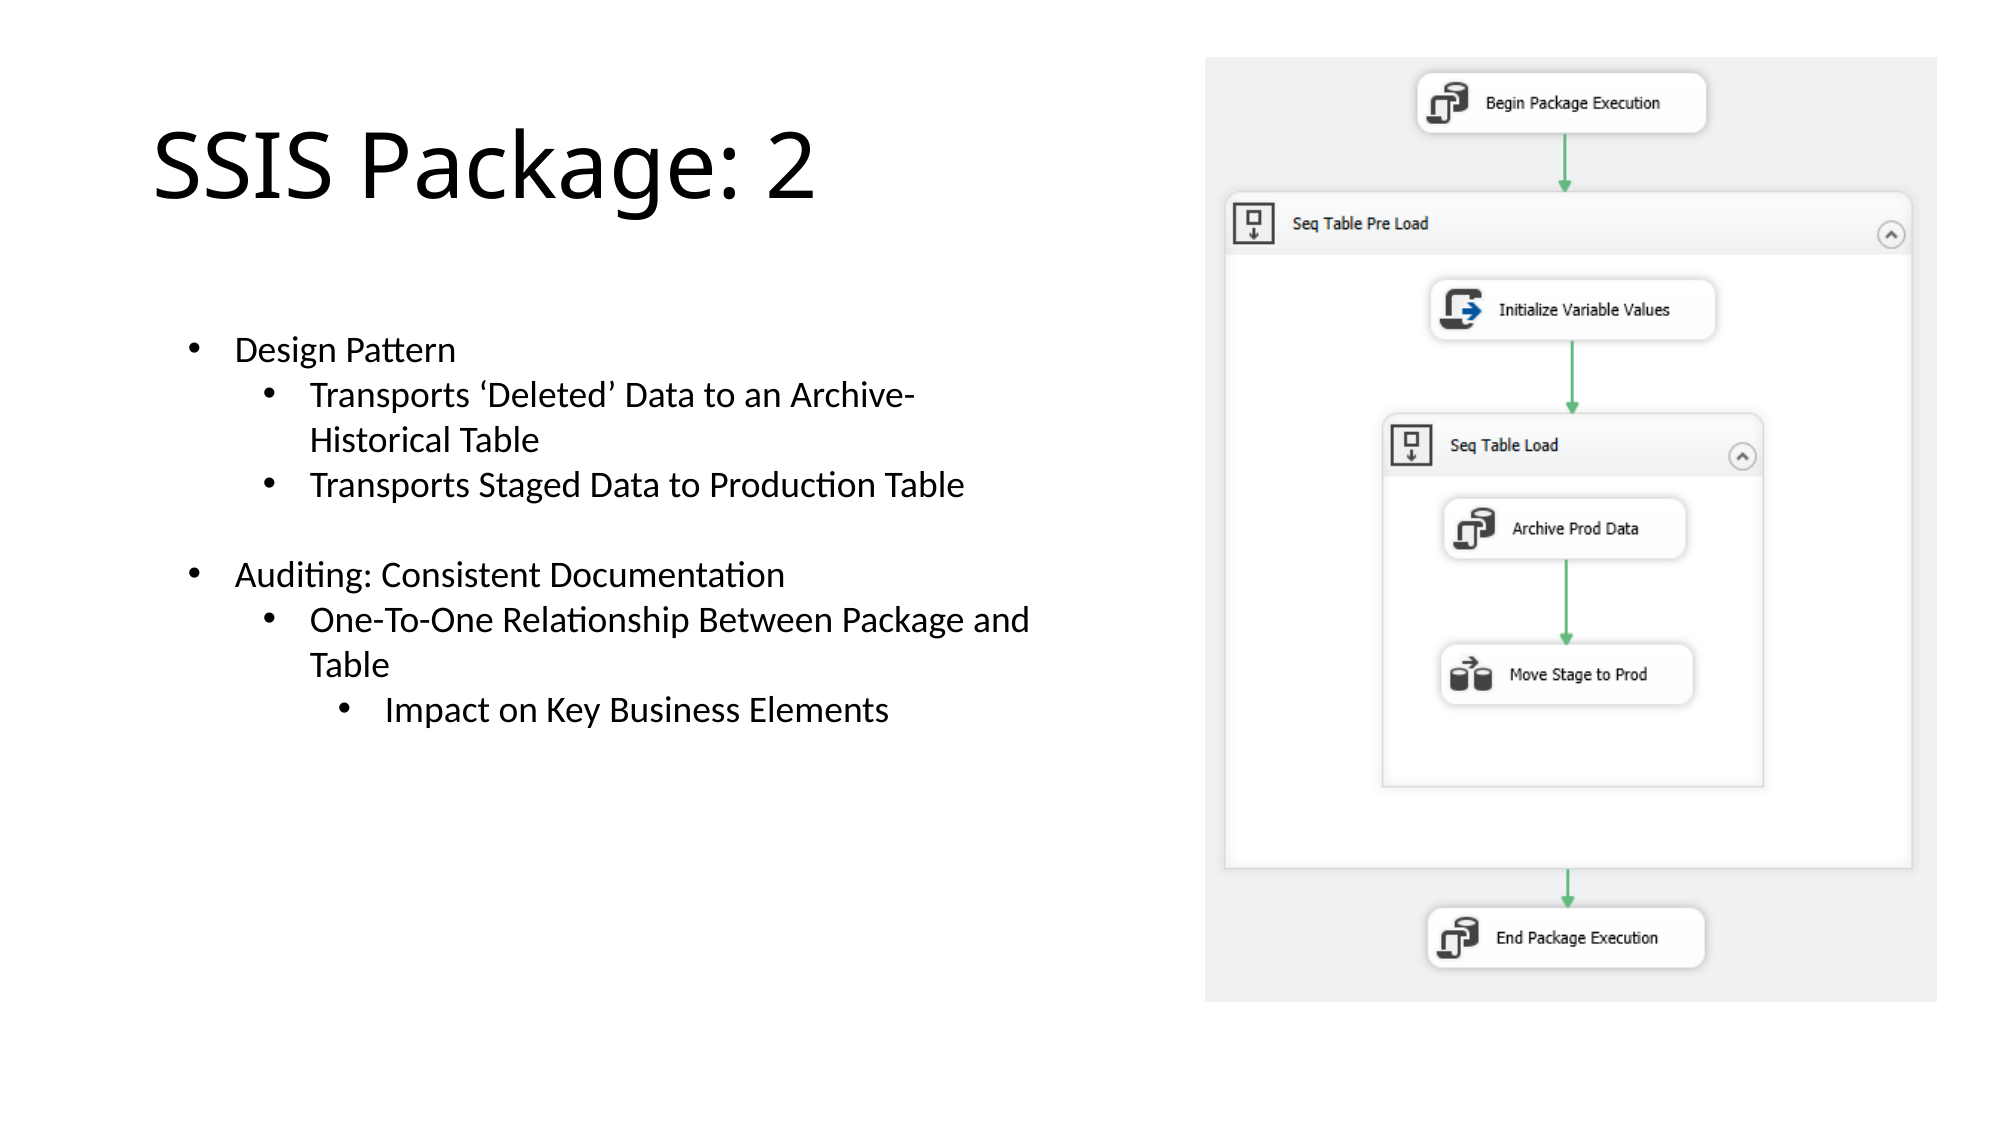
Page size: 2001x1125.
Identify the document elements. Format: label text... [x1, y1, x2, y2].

text_box Design Pattern Transports ‘Deleted’ Data to an Archive-Historical Table Transports Staged Data to Production Table Auditing: Consistent Documentation One-To-One Relationship Between Package and Table Impact on Key Business Elements [173, 317, 1068, 738]
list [1205, 57, 1937, 1002]
title SSIS Package: 2 [137, 59, 1205, 278]
